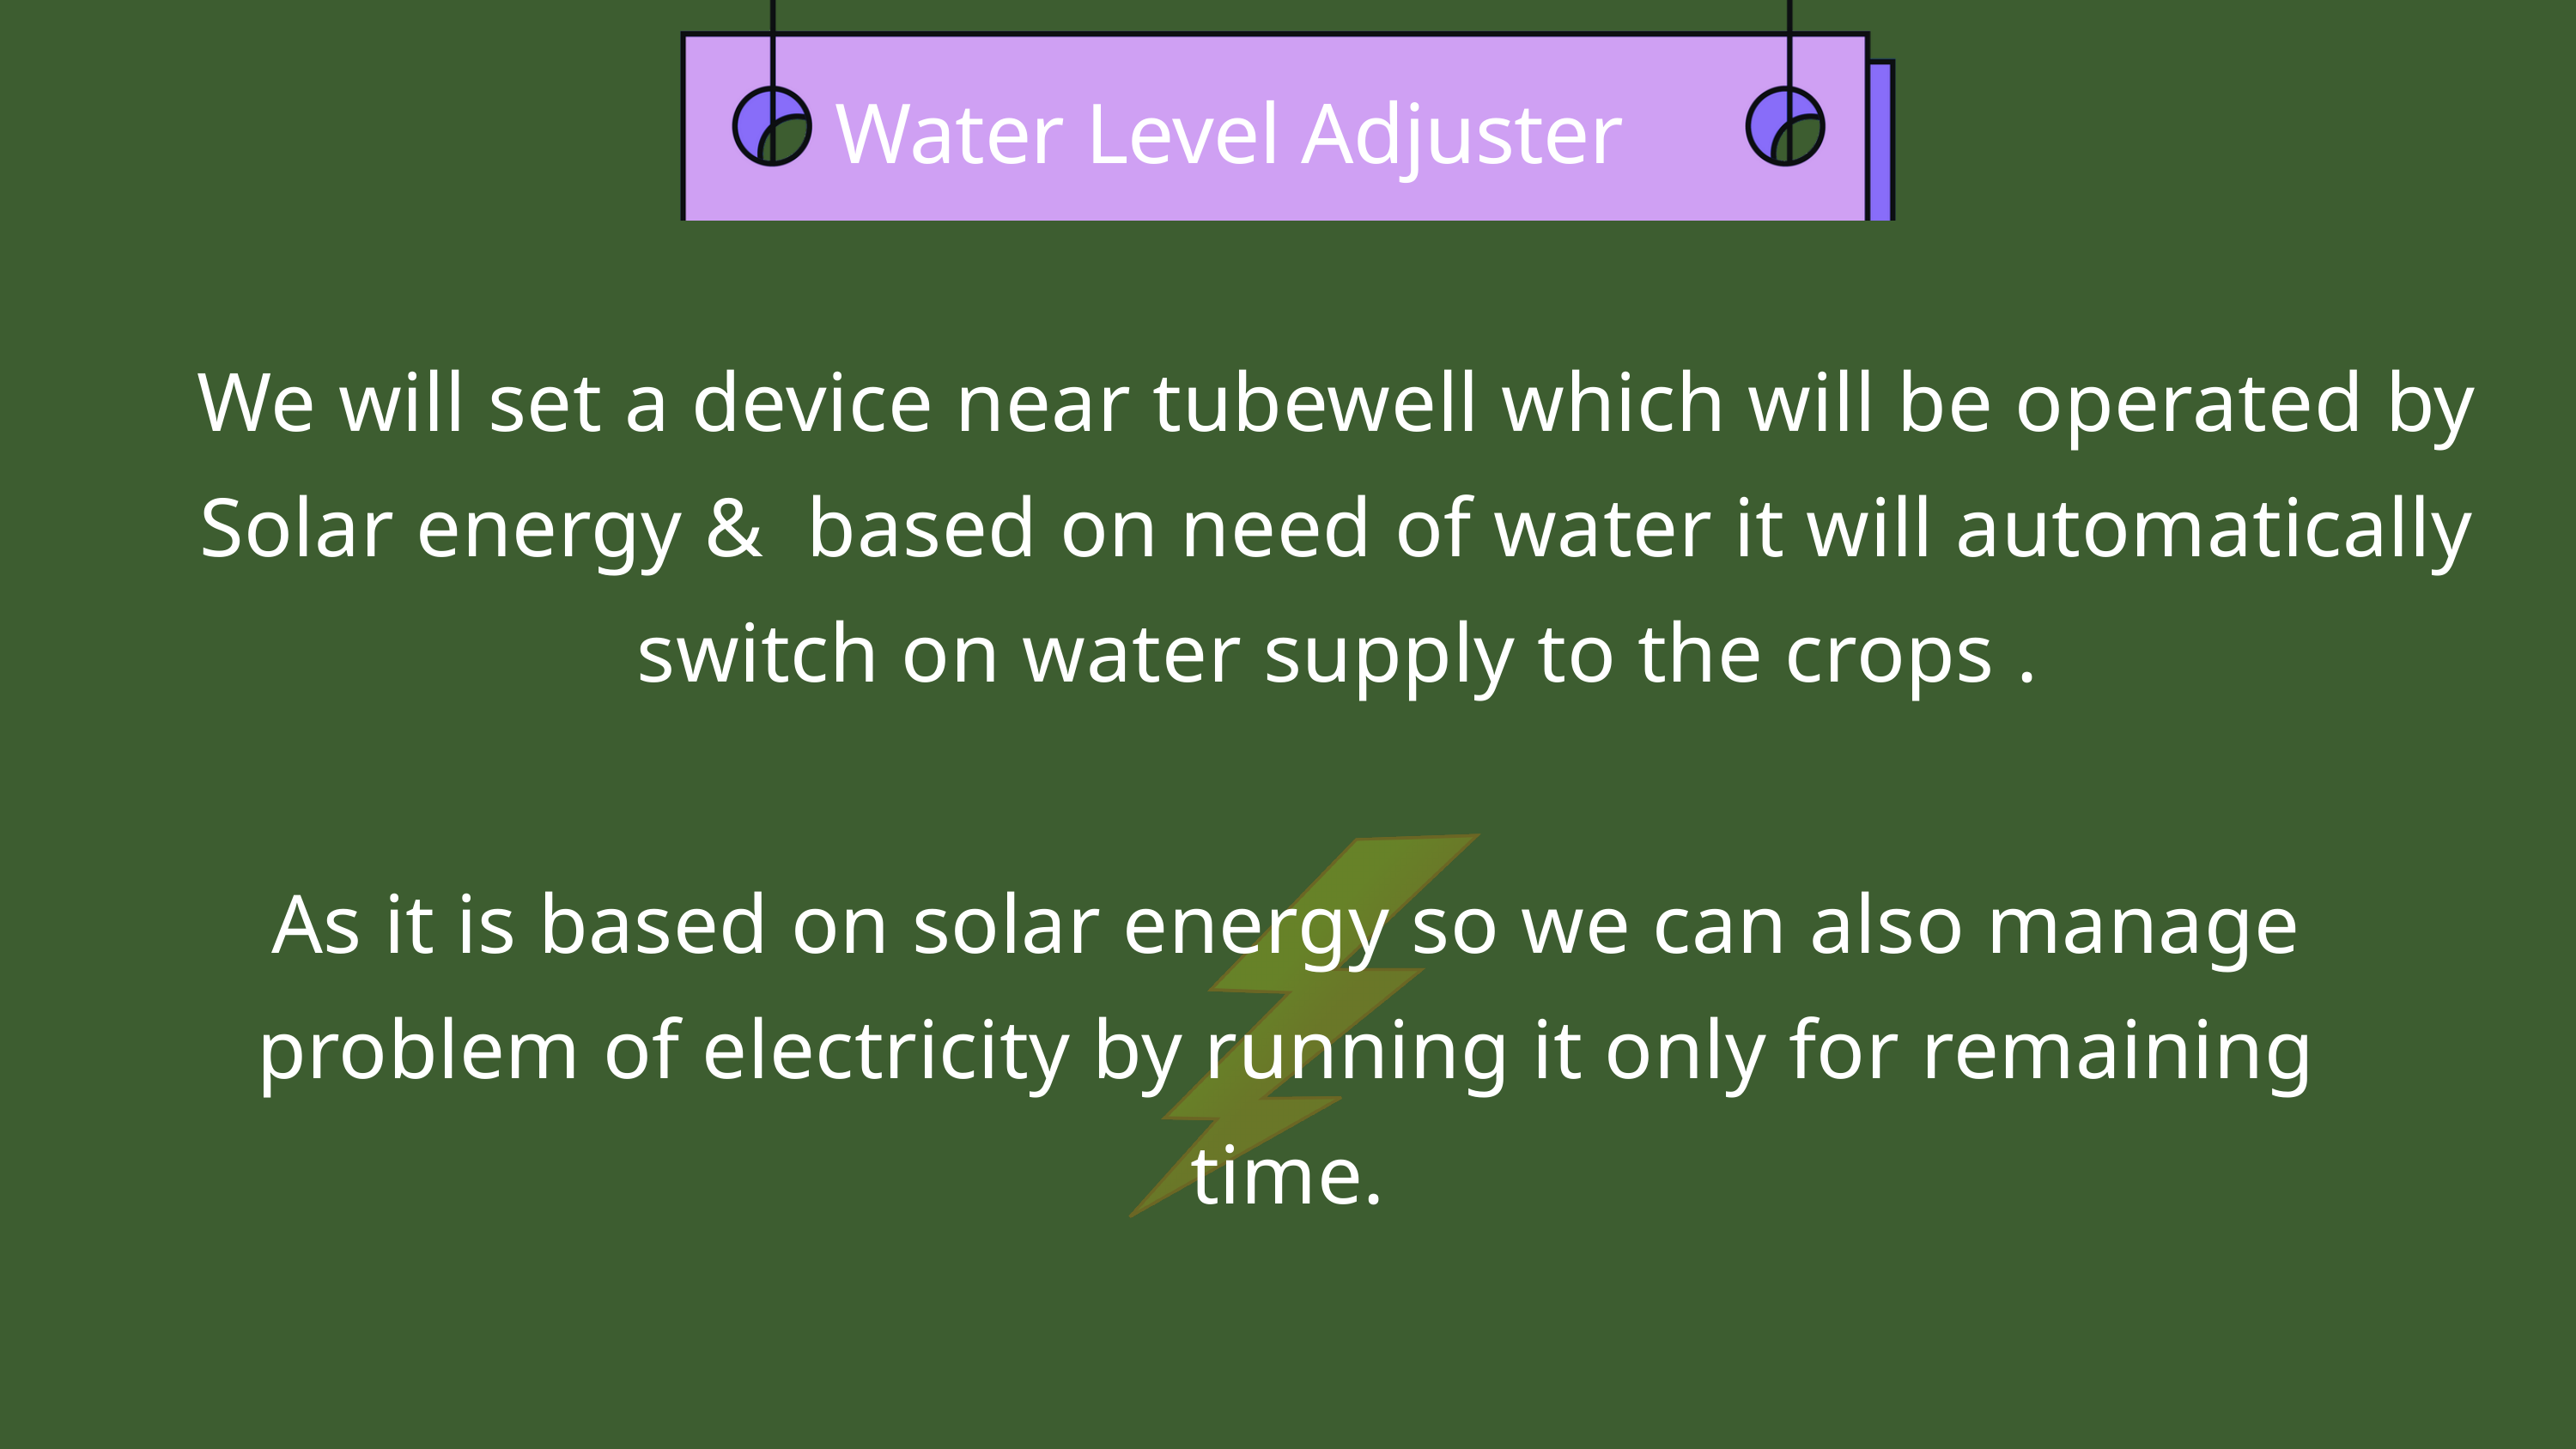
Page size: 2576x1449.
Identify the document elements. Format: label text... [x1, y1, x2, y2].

text_box We will set a device near tubewell which will be operated by Solar energy & based on need of water it will automatically switch on water supply to the crops . [149, 321, 2528, 699]
text_box As it is based on solar energy so we can also manage problem of electricity by running it only for remaining time. [157, 843, 2418, 1221]
text_box [680, 0, 1896, 221]
text_box [1128, 834, 1481, 843]
text_box Water Level Adjuster [835, 101, 1884, 180]
